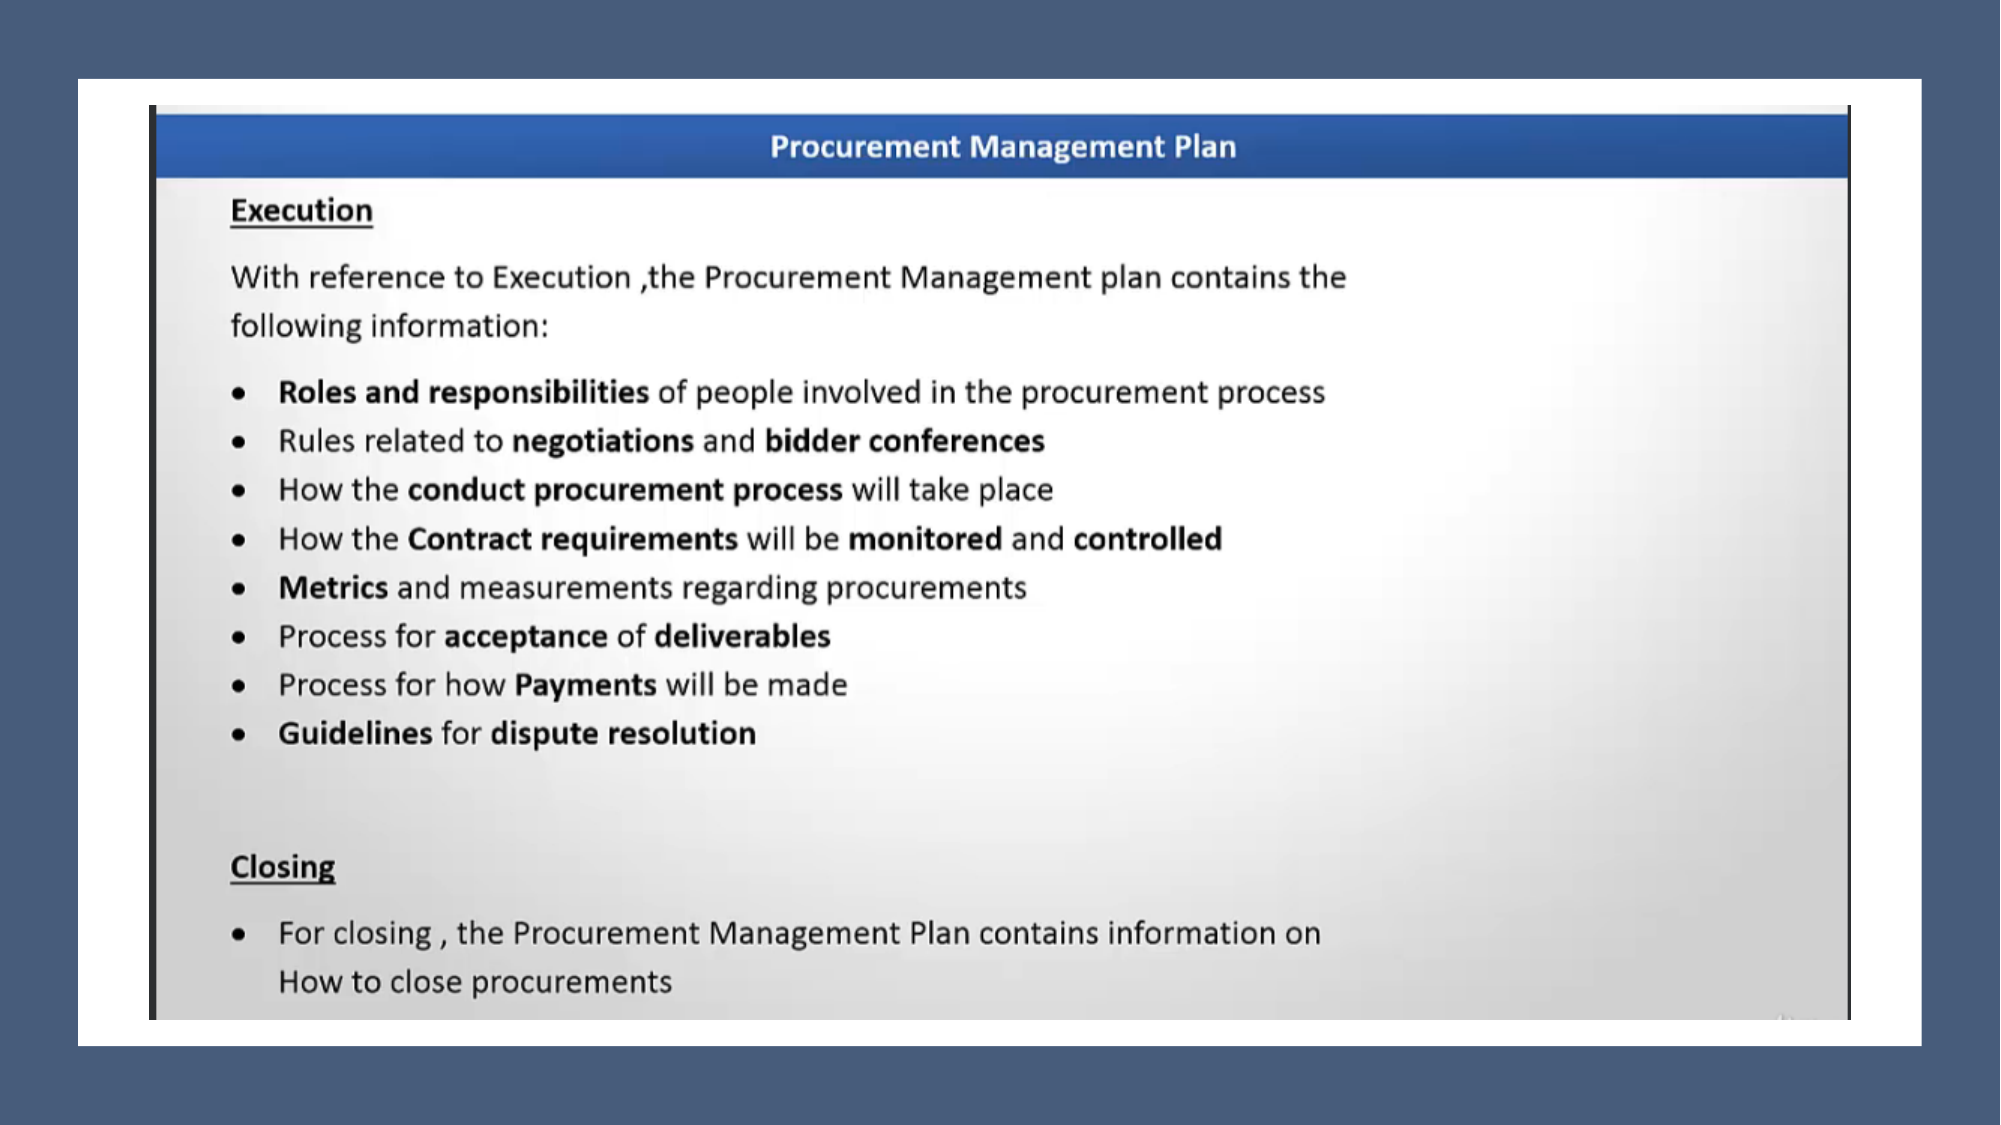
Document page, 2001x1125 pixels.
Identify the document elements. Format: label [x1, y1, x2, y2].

list [149, 104, 1851, 1020]
text_box [77, 77, 1923, 1048]
text_box [0, 0, 2000, 1125]
